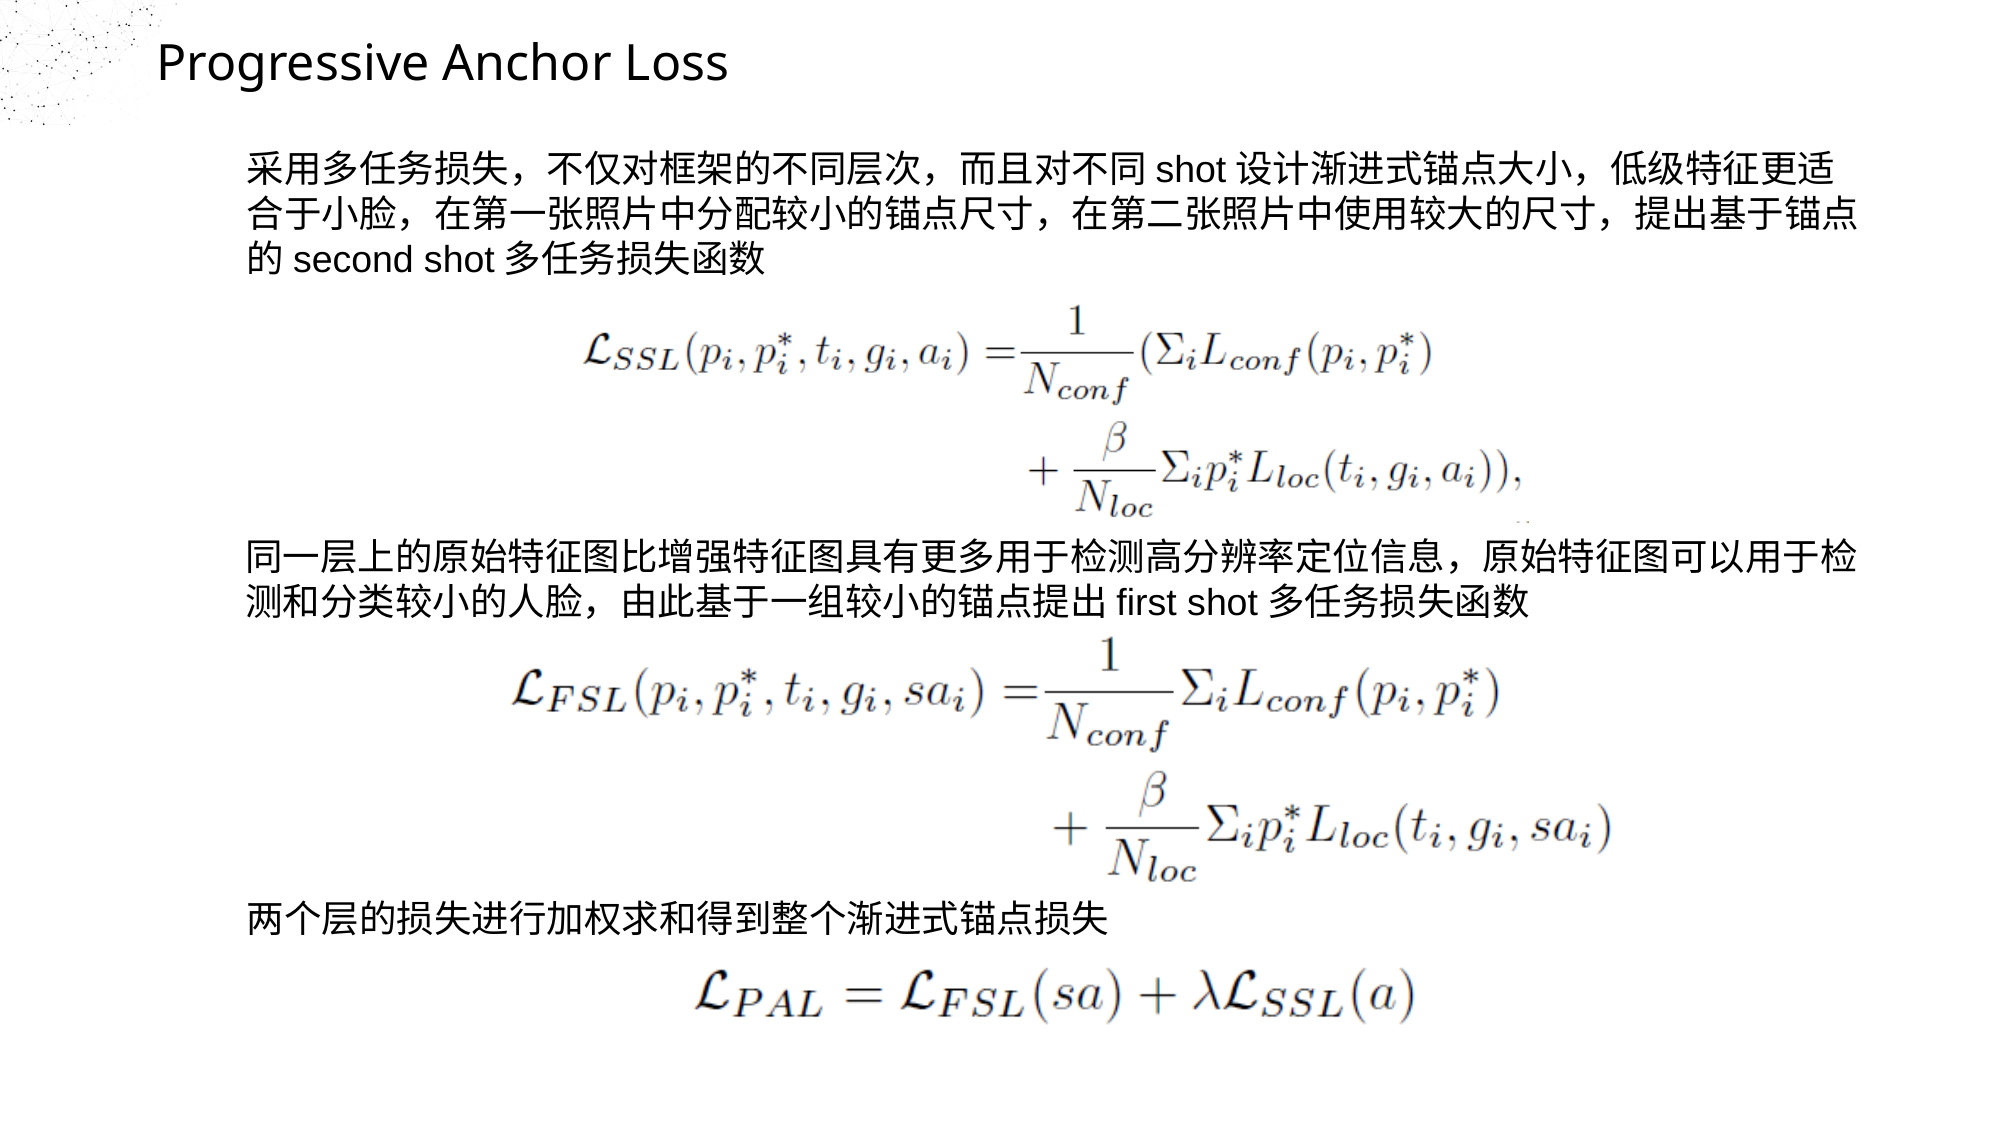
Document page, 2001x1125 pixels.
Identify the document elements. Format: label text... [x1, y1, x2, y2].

picture [579, 289, 1529, 523]
text_box Progressive Anchor Loss [186, 4, 919, 98]
picture [0, 0, 186, 139]
picture [687, 948, 1422, 1032]
text_box 采用多任务损失，不仅对框架的不同层次，而且对不同shot设计渐进式锚点大小，低级特征更适合于小脸，在第一张照片中分配较小的锚点尺寸，在第二张照片中使用较大的尺寸，提出基于锚点的second shot多任务损失函数 [231, 137, 1880, 287]
text_box 同一层上的原始特征图比增强特征图具有更多用于检测高分辨率定位信息，原始特征图可以用于检测和分类较小的人脸，由此基于一组较小的锚点提出first shot多任务损失函数 [230, 525, 1879, 631]
text_box 两个层的损失进行加权求和得到整个渐进式锚点损失 [231, 887, 1457, 947]
picture [496, 632, 1618, 887]
